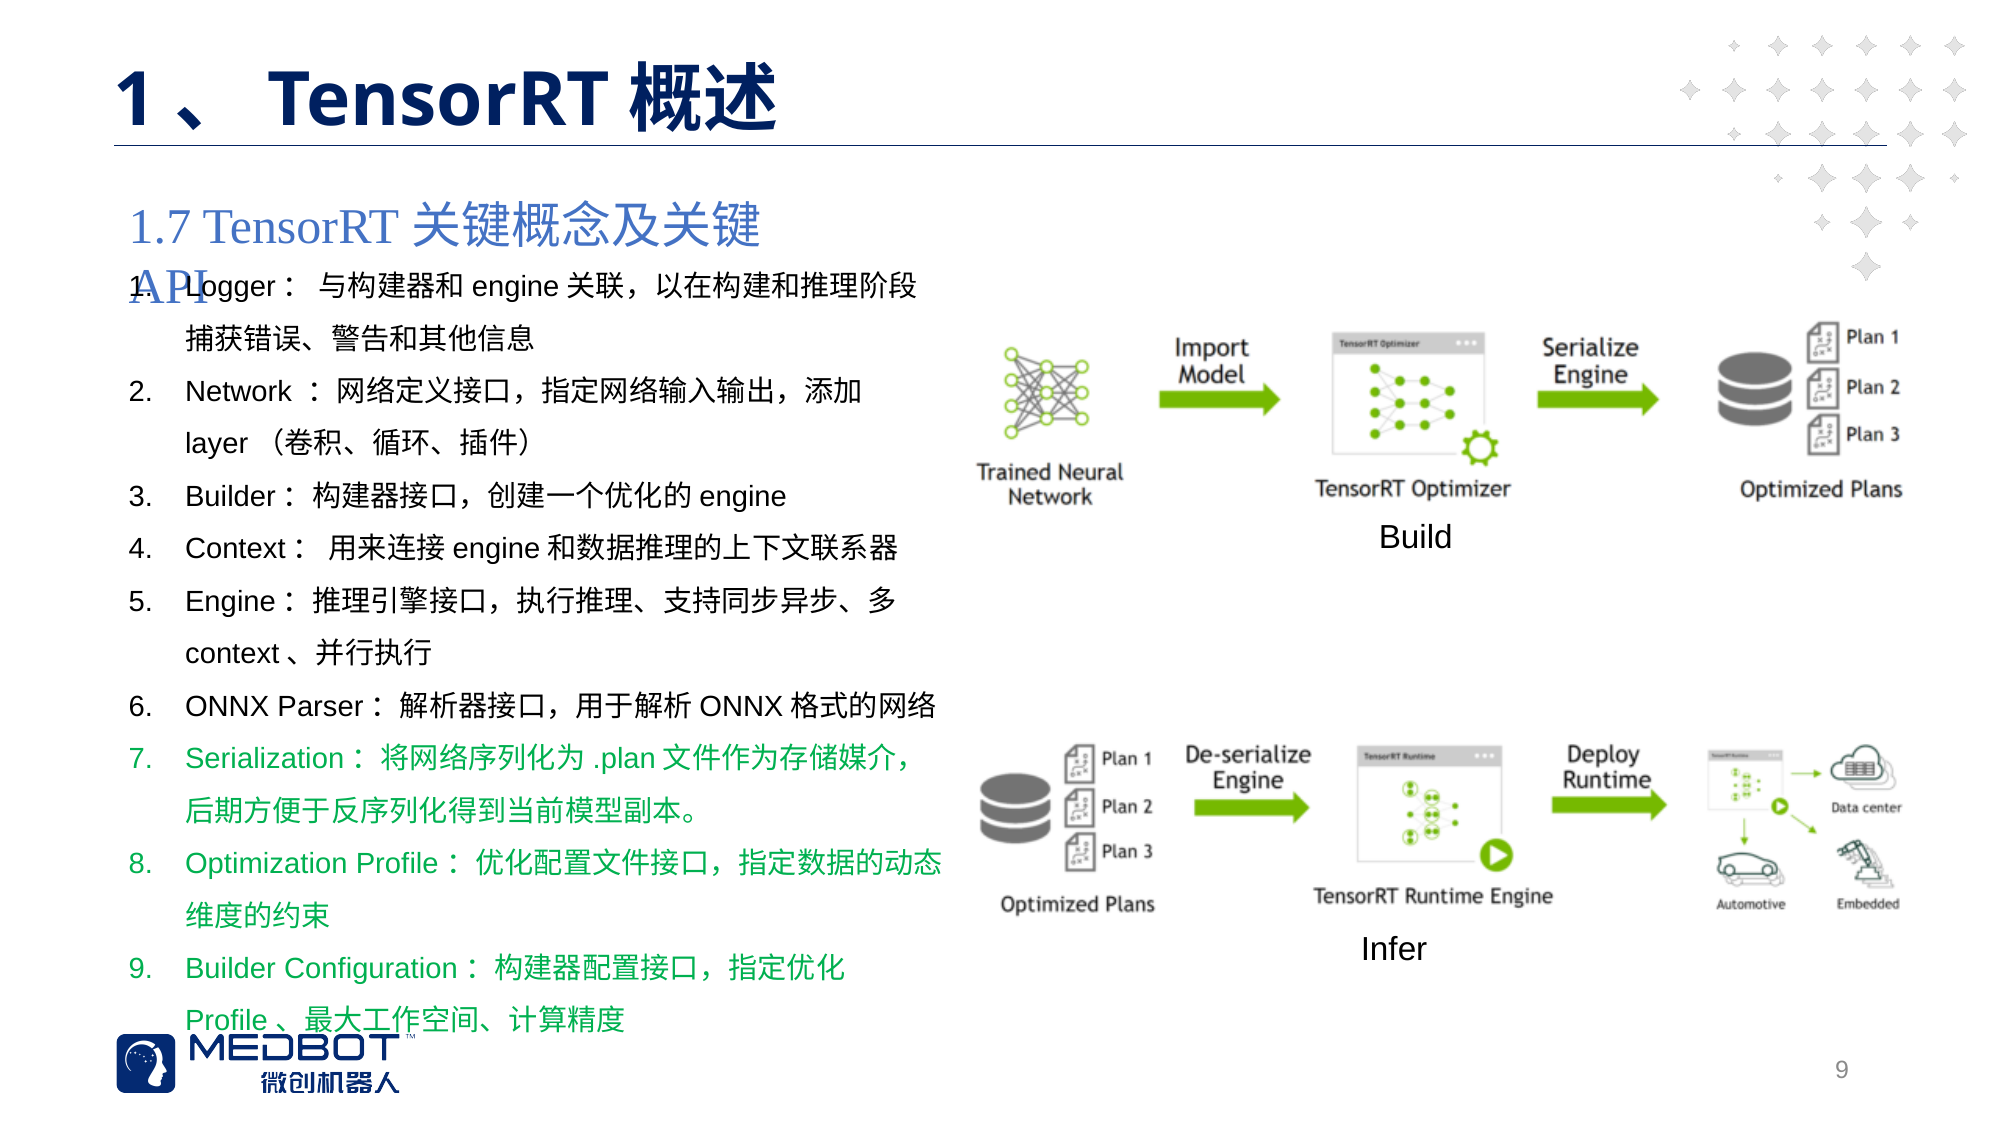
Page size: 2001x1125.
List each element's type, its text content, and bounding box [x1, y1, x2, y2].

picture [960, 710, 1914, 930]
list 1、TensorRT概述 [114, 50, 1888, 120]
text_box 9 [1413, 1046, 1864, 1107]
picture [1680, 20, 1981, 281]
picture [960, 291, 1915, 524]
text_box Build [1364, 524, 1631, 563]
text_box Infer [1346, 930, 1613, 974]
text_box 1.7 TensorRT关键概念及关键API [114, 186, 865, 242]
text_box Logger： 与构建器和engine关联，以在构建和推理阶段捕获错误、警告和其他信息 Network ：网络定义接口，指定网络输入输出，添加layer（卷积、循环、插件） Builder：构建器接口，创建一个优化的engine Context： 用来连接engine和数据推理的上下文联系器 Engine：推理引擎接口，执行推理、支持同步异步、多context、并行执行 ONNX Parser：解析器接口，用于解析ONNX格式的网络 Serialization：将网络序列化为.plan文件作为存储媒介，后期方便于反序列化得到当前模型副本。 Optimization Profile：优化配置文件接口，指定数据的动态维度的约束 Builder Configuration：构建器配置接口，指定优化Profile、最大工作空间、计算精度 [113, 242, 961, 1044]
picture [47, 997, 484, 1125]
